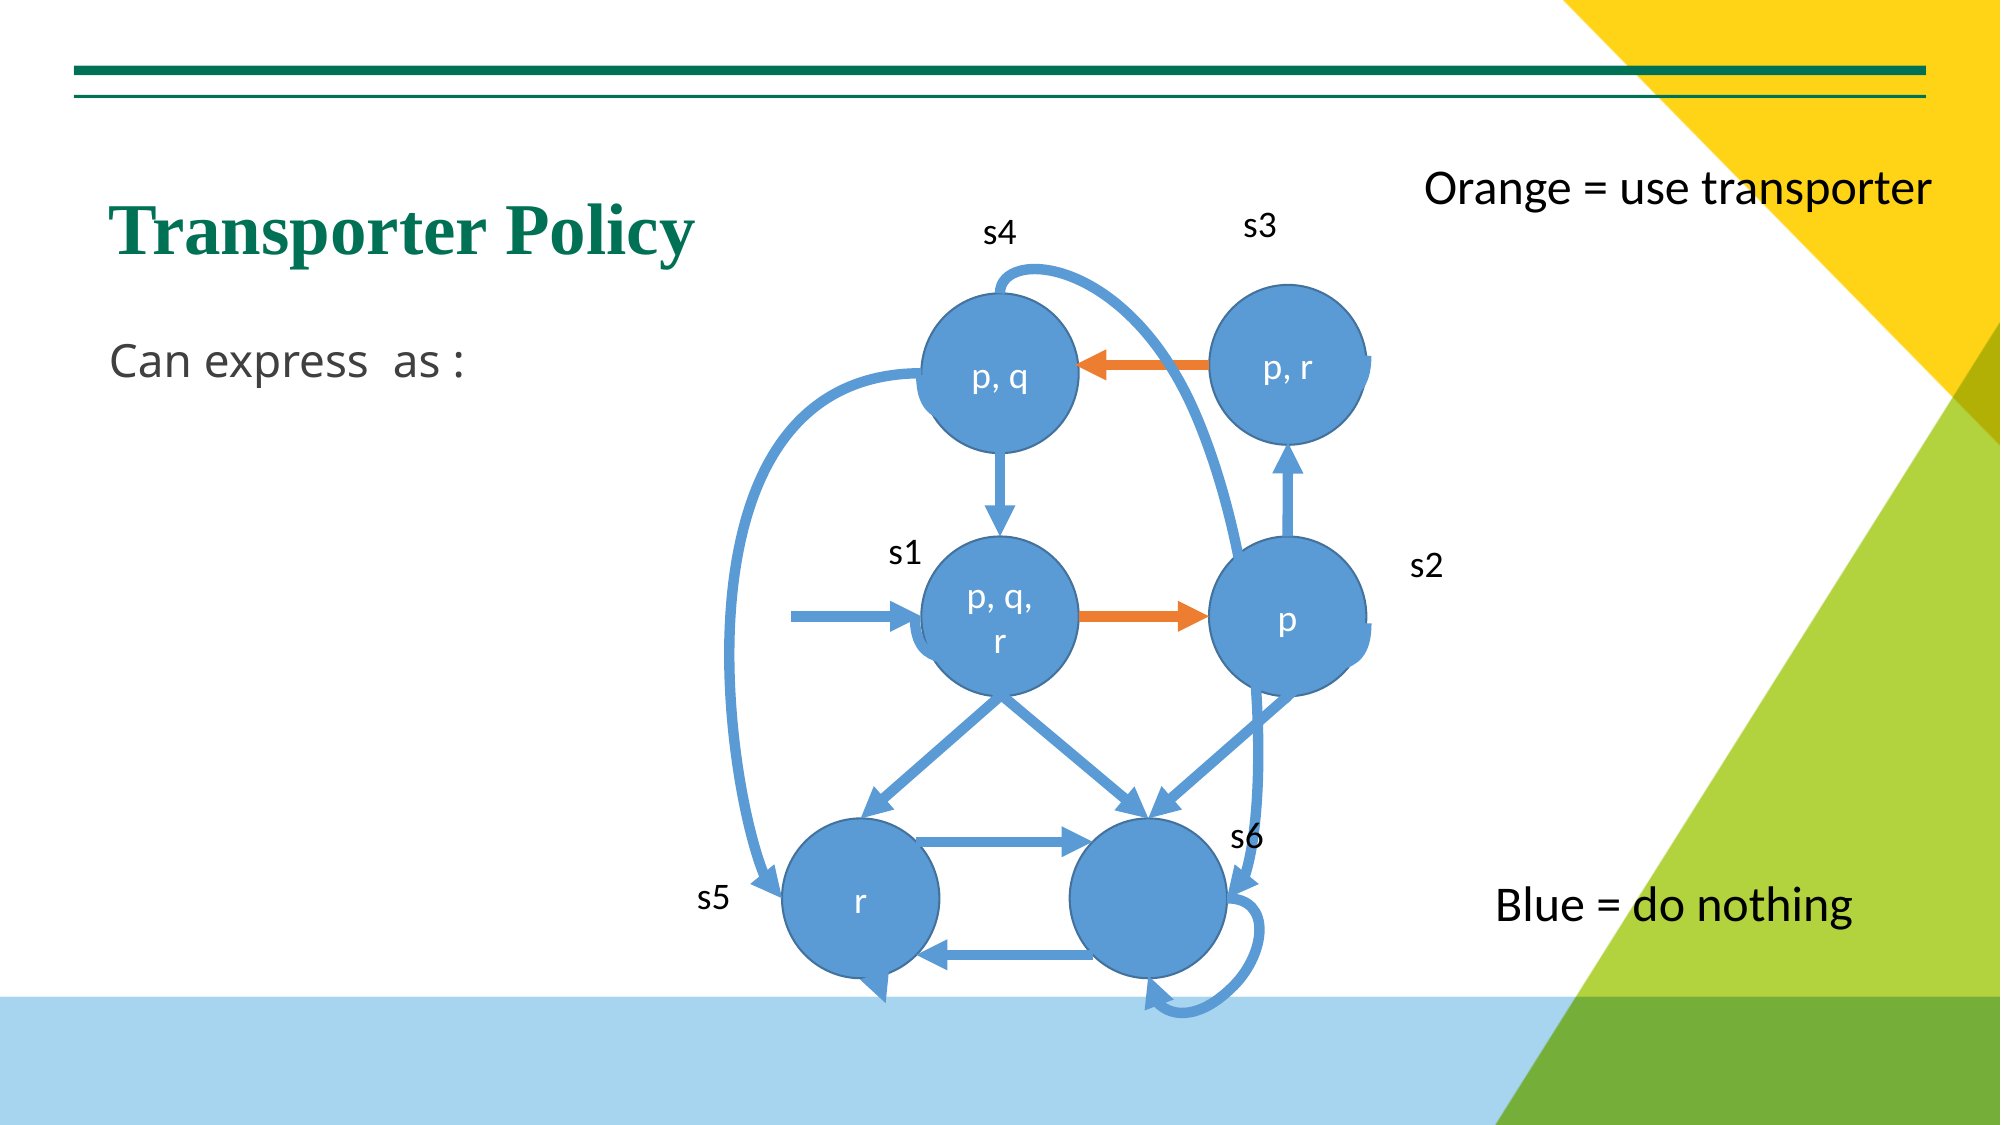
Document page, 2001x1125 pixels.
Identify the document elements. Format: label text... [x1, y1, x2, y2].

title Transporter Policy [94, 136, 1819, 326]
text_box s4 [968, 199, 1032, 260]
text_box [922, 374, 1000, 455]
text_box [781, 373, 922, 899]
text_box s6 [1215, 819, 1279, 864]
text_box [810, 482, 1416, 710]
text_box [1287, 355, 1367, 436]
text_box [1148, 710, 1288, 819]
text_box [806, 923, 886, 1004]
text_box p, q [920, 292, 1080, 455]
text_box Blue = do nothing [1384, 864, 1964, 940]
text_box s2 [1416, 532, 1459, 592]
picture [0, 0, 2000, 1125]
text_box p, r [1208, 283, 1368, 446]
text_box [1148, 898, 1227, 979]
text_box r [780, 847, 941, 974]
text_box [1000, 710, 1148, 819]
text_box Orange = use transporter [1394, 146, 1974, 222]
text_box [922, 710, 1000, 819]
text_box s3 [1228, 192, 1292, 252]
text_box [914, 616, 994, 697]
text_box [1068, 819, 1228, 980]
text_box s5 [682, 864, 746, 925]
